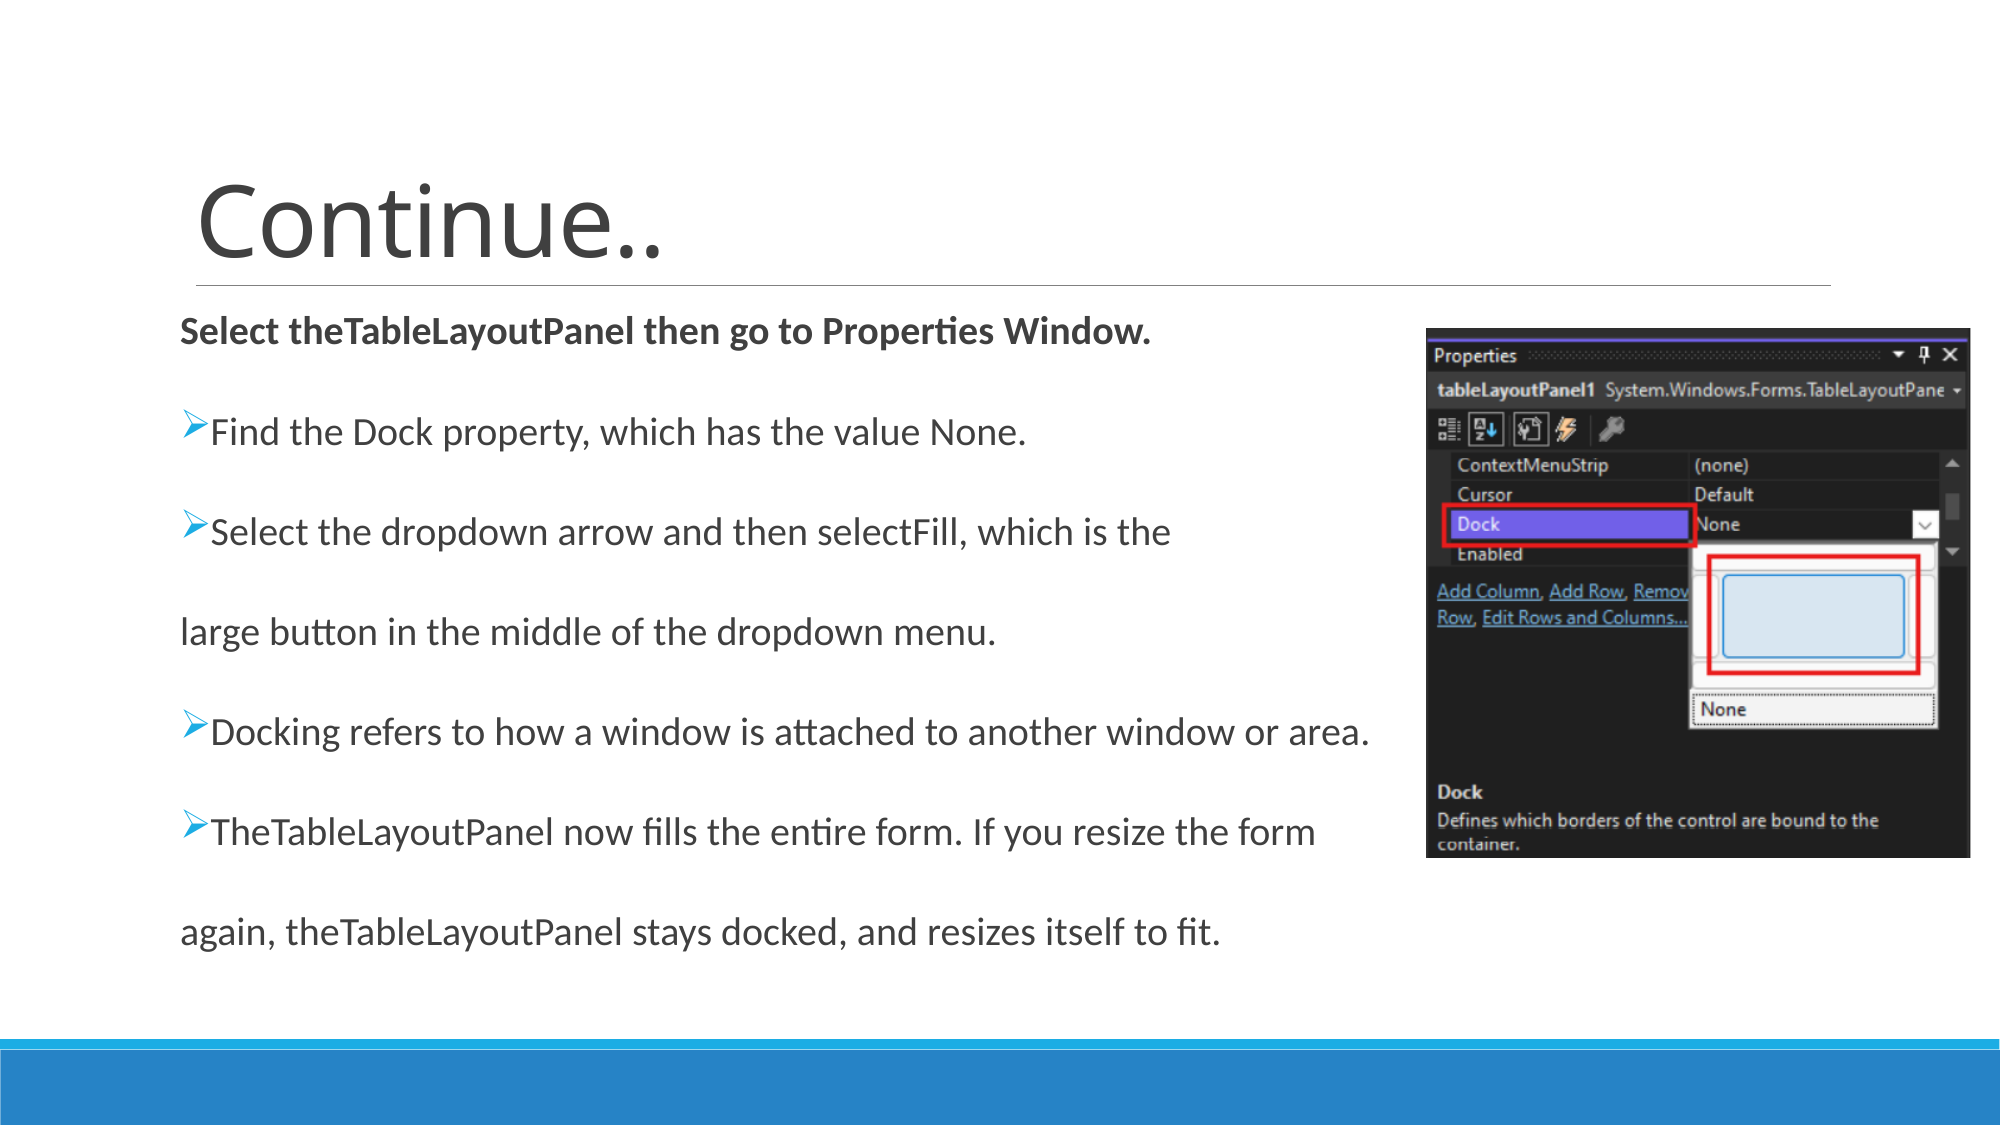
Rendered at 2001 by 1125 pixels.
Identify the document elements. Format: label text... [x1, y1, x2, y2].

picture [1425, 328, 1974, 859]
list Select theTableLayoutPanel then go to Properties Window. Find the Dock property, which has the value None. Select the dropdown arrow and then selectFill, which is the large button in the middle of the dropdown menu. Docking refers to how a window is attached to another window or area. TheTableLayoutPanel now fills the entire form. If you resize the form again, theTableLayoutPanel stays docked, and resizes itself to fit. [180, 302, 1830, 963]
title Continue.. [180, 47, 1830, 285]
